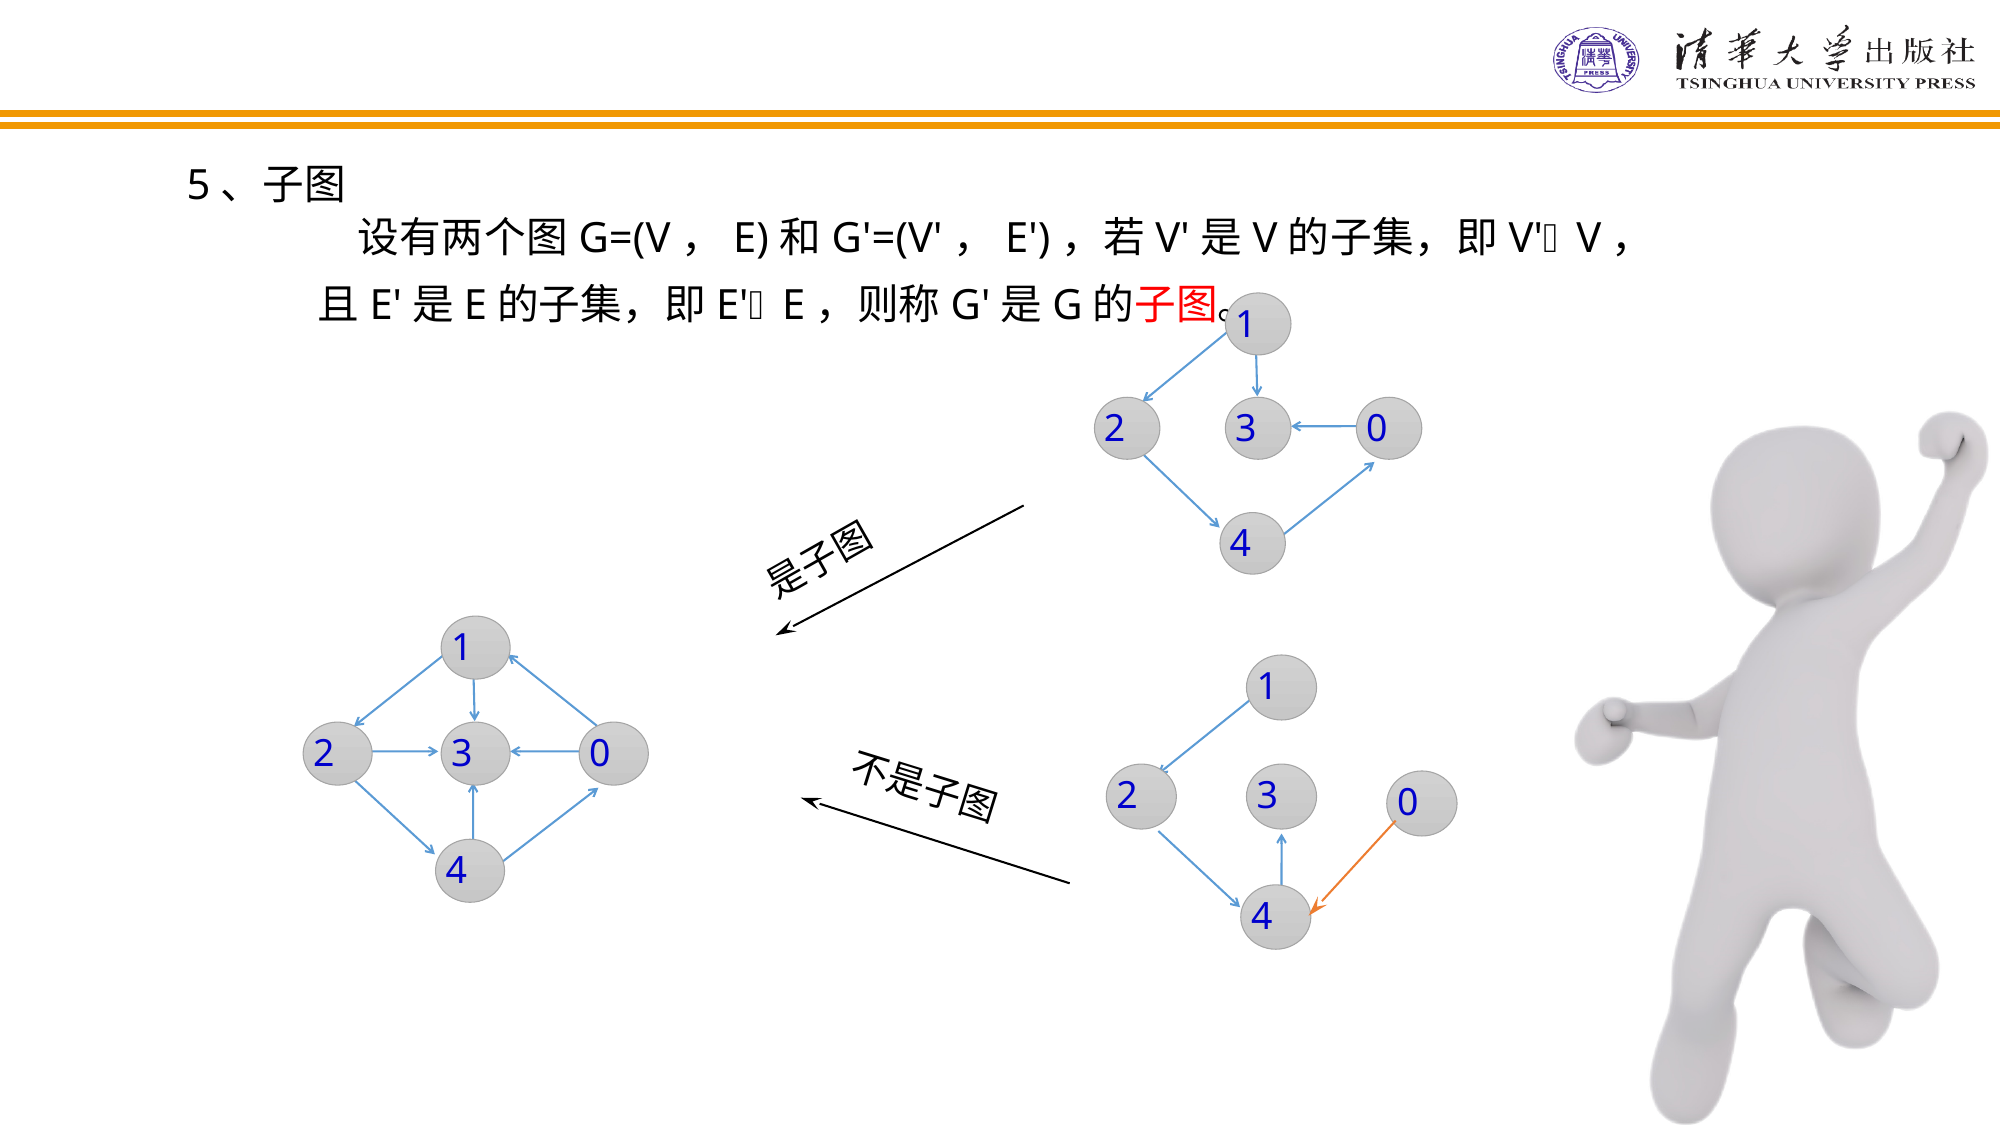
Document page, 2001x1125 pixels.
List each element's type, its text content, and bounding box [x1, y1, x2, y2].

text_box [800, 770, 1070, 884]
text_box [1094, 292, 1422, 575]
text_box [753, 502, 1024, 636]
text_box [1106, 654, 1407, 950]
picture [1407, 352, 2000, 1125]
text_box 5、子图 [171, 150, 395, 216]
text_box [303, 616, 649, 903]
text_box 设有两个图G=(V，E)和G'=(V'，E')，若V'是V的子集，即V'V，且E'是E的子集，即E'E，则称G'是G的子图。 [303, 187, 1669, 336]
picture [1504, 0, 2001, 144]
